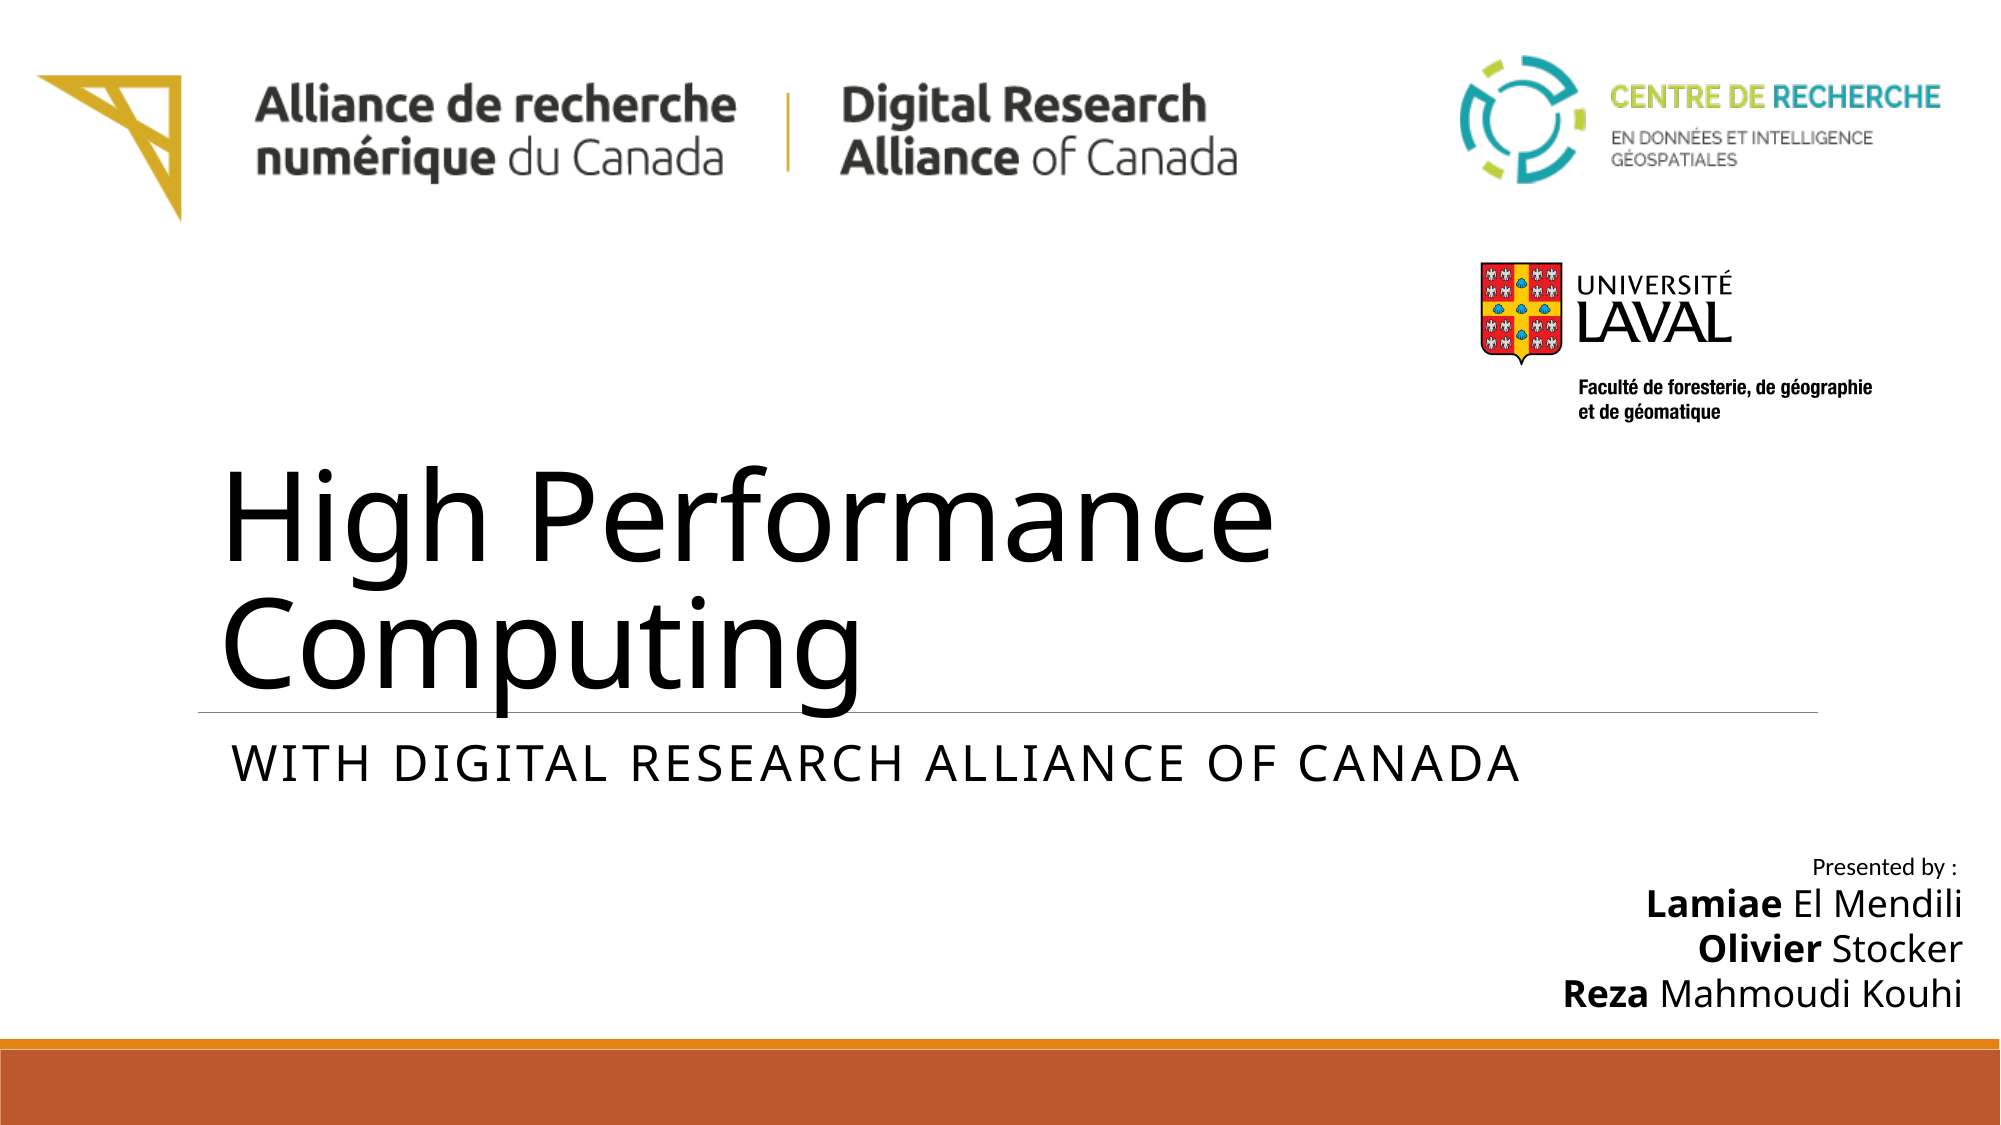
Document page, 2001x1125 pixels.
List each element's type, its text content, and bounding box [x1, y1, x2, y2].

title High Performance Computing [203, 461, 1704, 722]
picture [1459, 255, 1895, 430]
picture [0, 0, 1293, 246]
subtitle with Digital Research Alliance of Canada [216, 730, 1717, 856]
picture [1459, 54, 1947, 192]
text_box Presented by : Lamiae El Mendili Olivier Stocker Reza Mahmoudi Kouhi [1479, 842, 1979, 1023]
